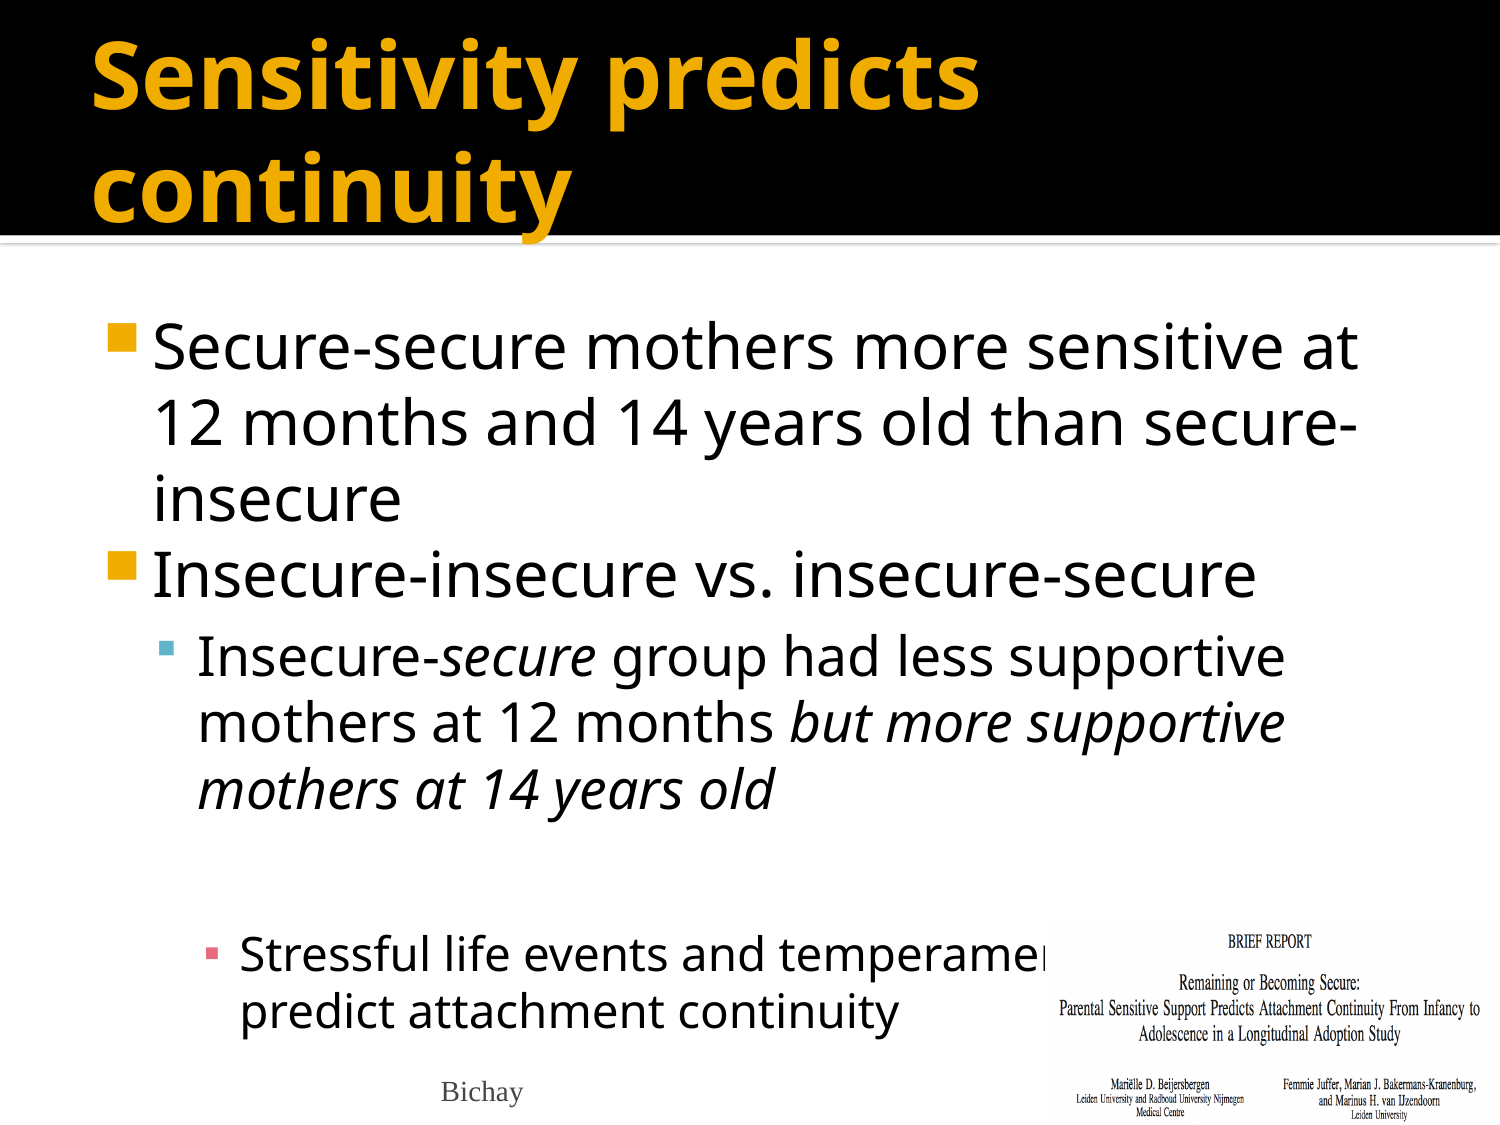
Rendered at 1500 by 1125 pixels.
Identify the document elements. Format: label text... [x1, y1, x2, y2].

title Sensitivity predicts continuity [75, 25, 1425, 231]
footer Bichay [433, 1062, 1039, 1108]
picture [1044, 919, 1500, 1125]
list Secure-secure mothers more sensitive at 12 months and 14 years old than secure-insecure Insecure-insecure vs. insecure-secure Insecure-secure group had less supportive mothers at 12 months but more supportive mothers at 14 years old Stressful life events and temperament did not predict attachment continuity [75, 291, 1425, 1050]
